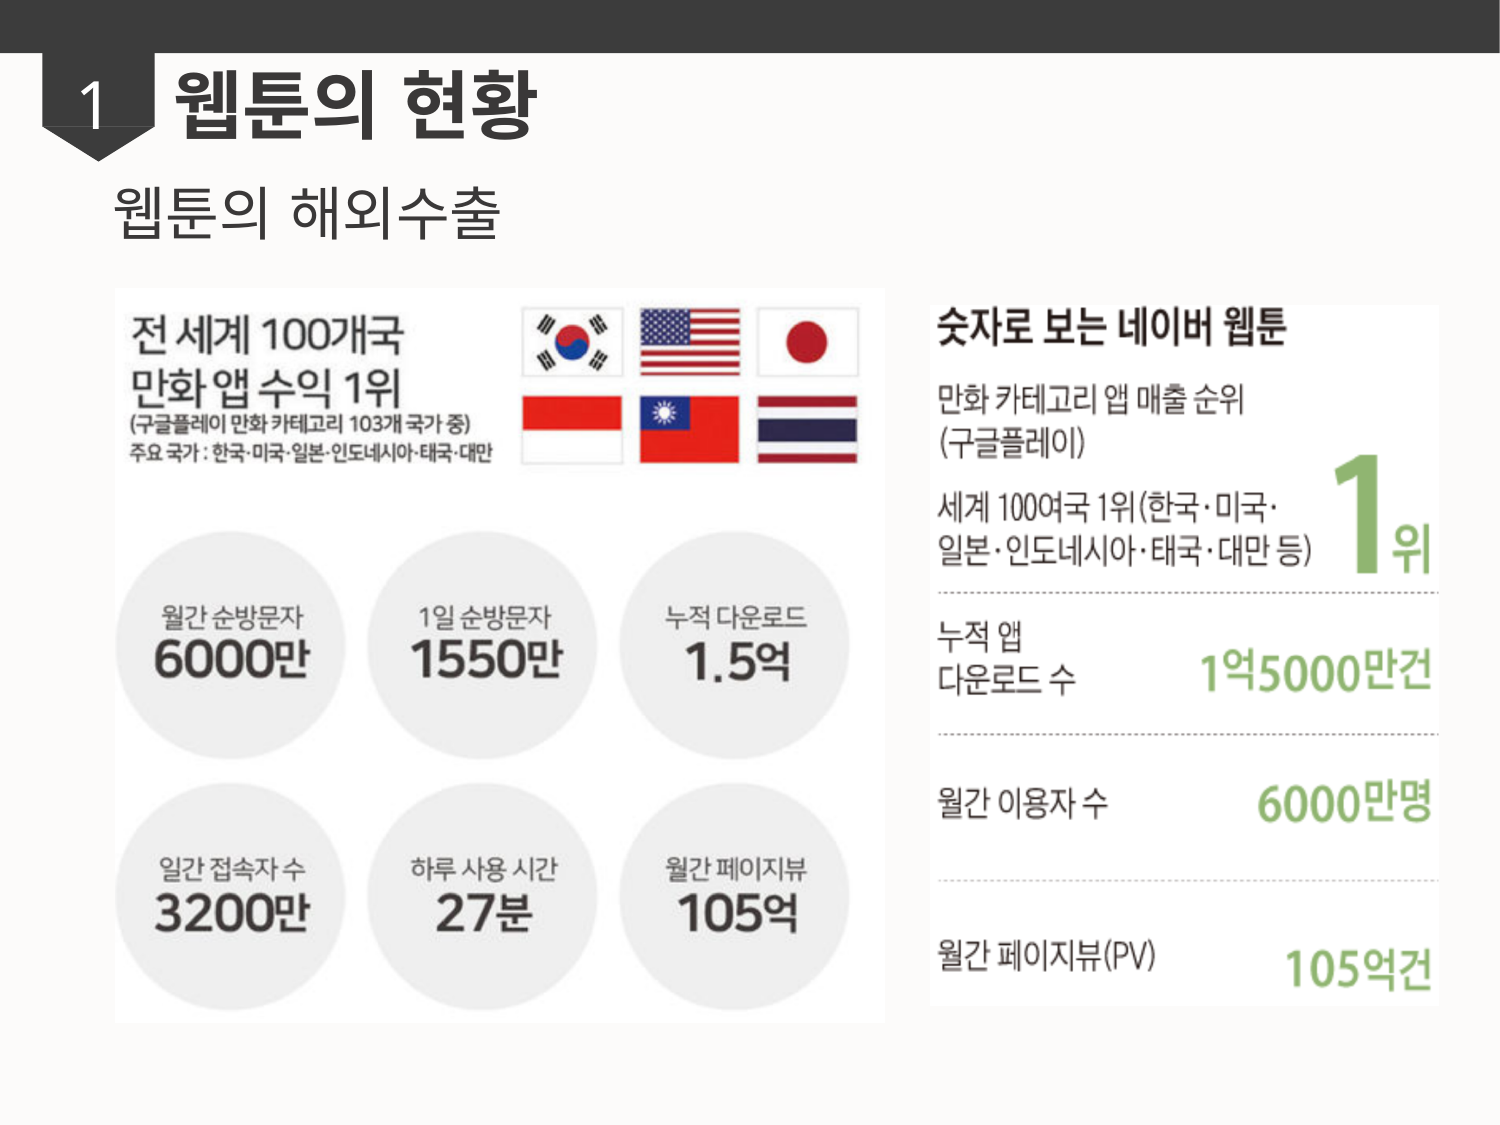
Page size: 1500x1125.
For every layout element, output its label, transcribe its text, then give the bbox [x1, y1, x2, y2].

picture [115, 288, 885, 1023]
text_box 1 [155, 55, 160, 151]
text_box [42, 49, 155, 162]
text_box 웹툰의 해외수출 [97, 169, 1386, 255]
text_box [0, 0, 1500, 54]
text_box 웹툰의 현황 [159, 50, 841, 156]
picture [929, 305, 1439, 1006]
